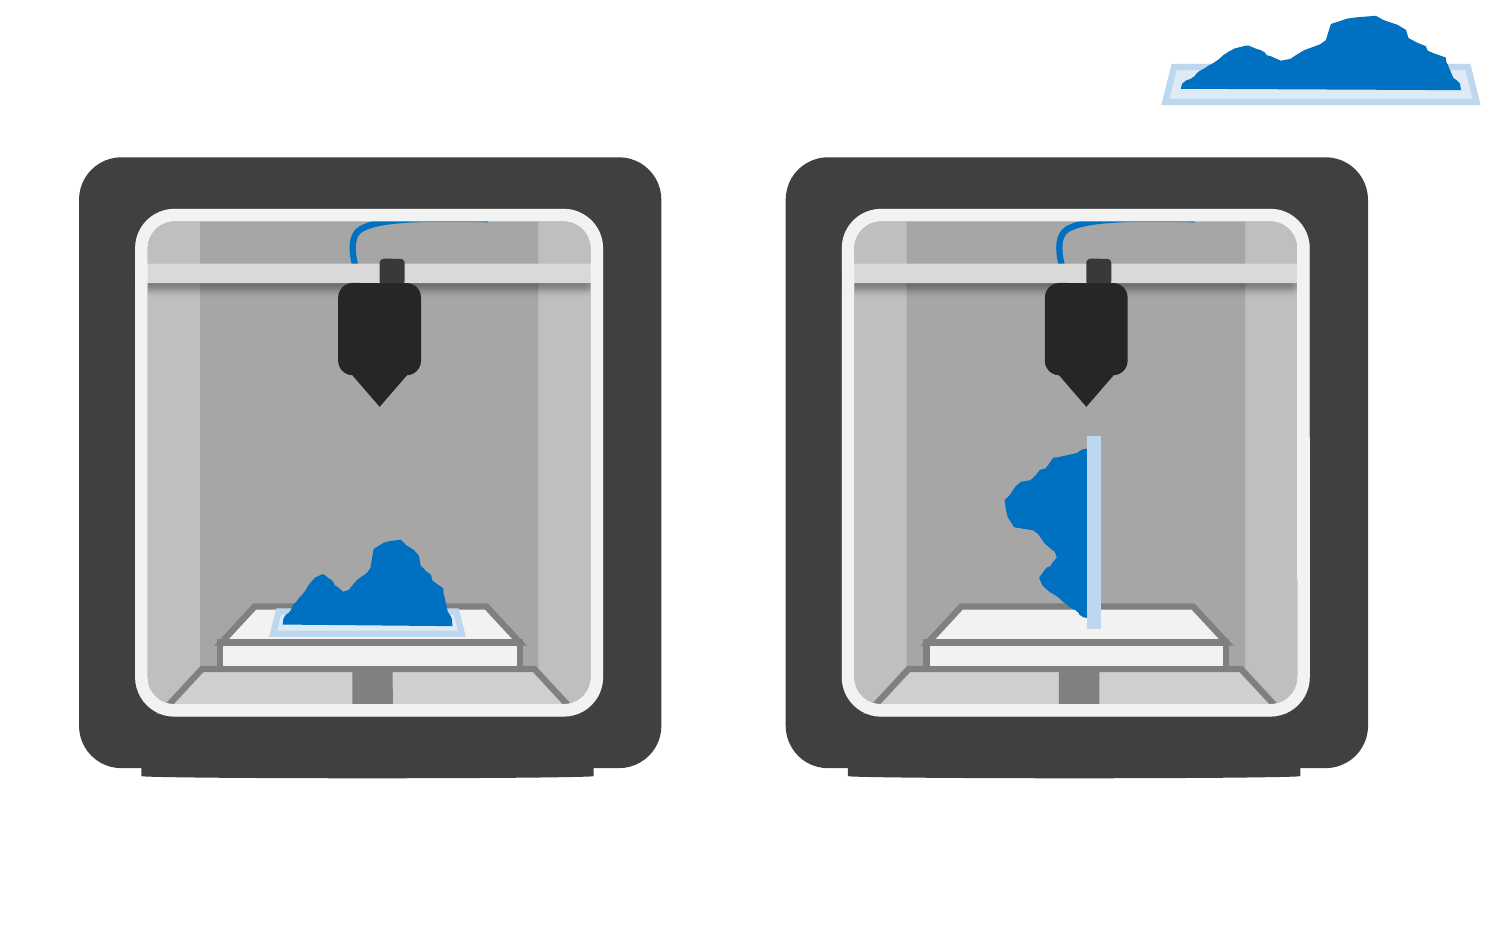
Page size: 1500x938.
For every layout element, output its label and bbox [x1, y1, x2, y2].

text_box [846, 214, 1305, 712]
text_box [846, 770, 1302, 780]
text_box [273, 539, 462, 634]
text_box [1043, 281, 1129, 377]
text_box [77, 156, 663, 770]
text_box [378, 257, 406, 282]
text_box [1003, 447, 1089, 620]
text_box [784, 156, 1370, 770]
text_box [350, 374, 410, 409]
text_box [1089, 438, 1099, 627]
text_box [337, 281, 423, 377]
text_box [140, 214, 598, 712]
text_box [1056, 374, 1116, 409]
text_box [1085, 257, 1113, 282]
text_box [140, 770, 595, 780]
text_box [1165, 15, 1477, 102]
